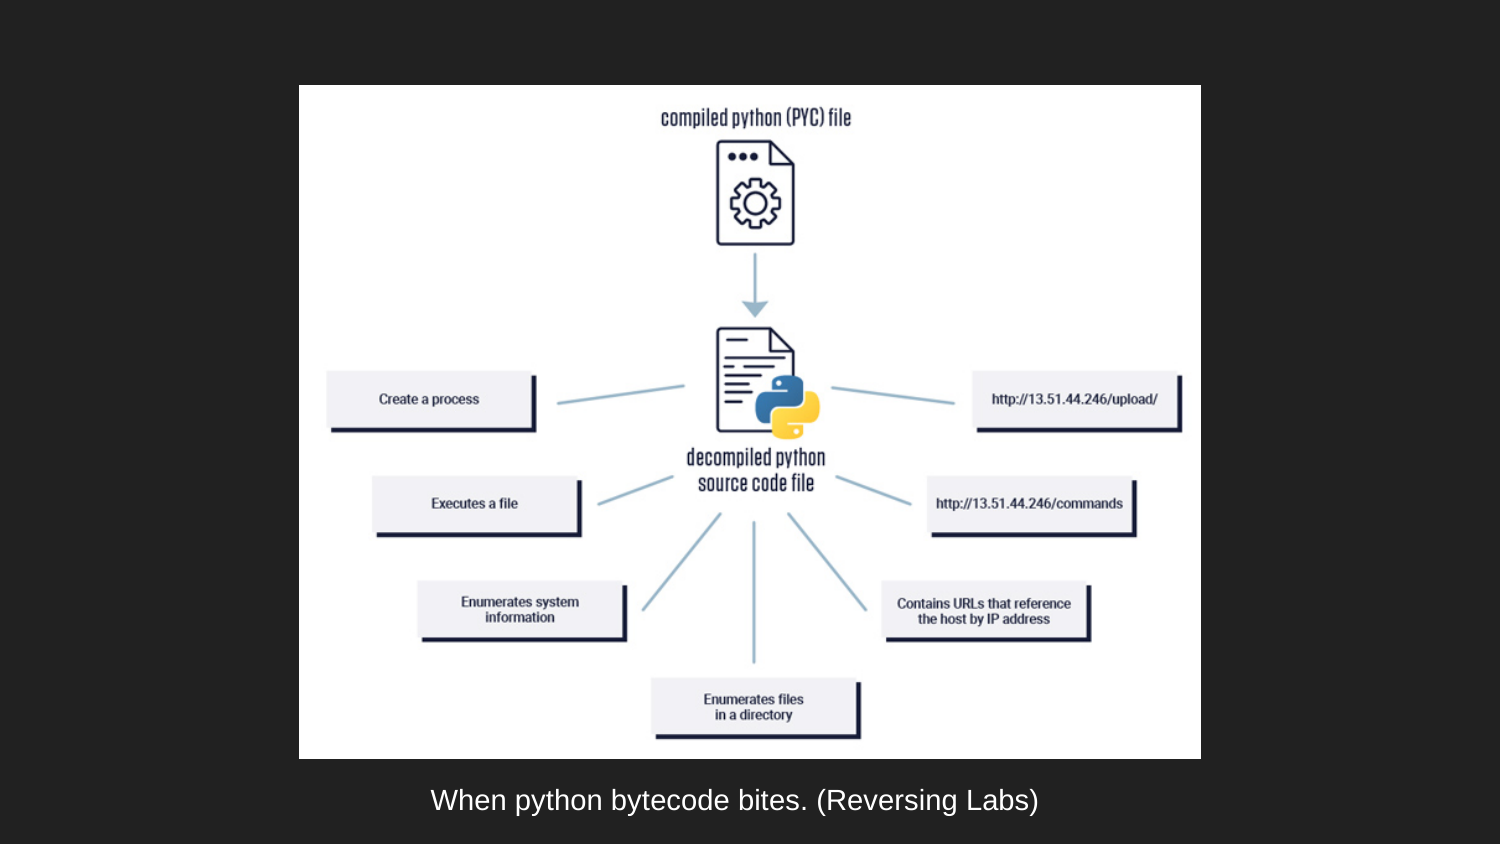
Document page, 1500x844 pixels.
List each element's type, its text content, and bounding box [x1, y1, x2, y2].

text_box When python bytecode bites. (Reversing Labs) [415, 767, 1085, 832]
picture [299, 84, 1201, 759]
